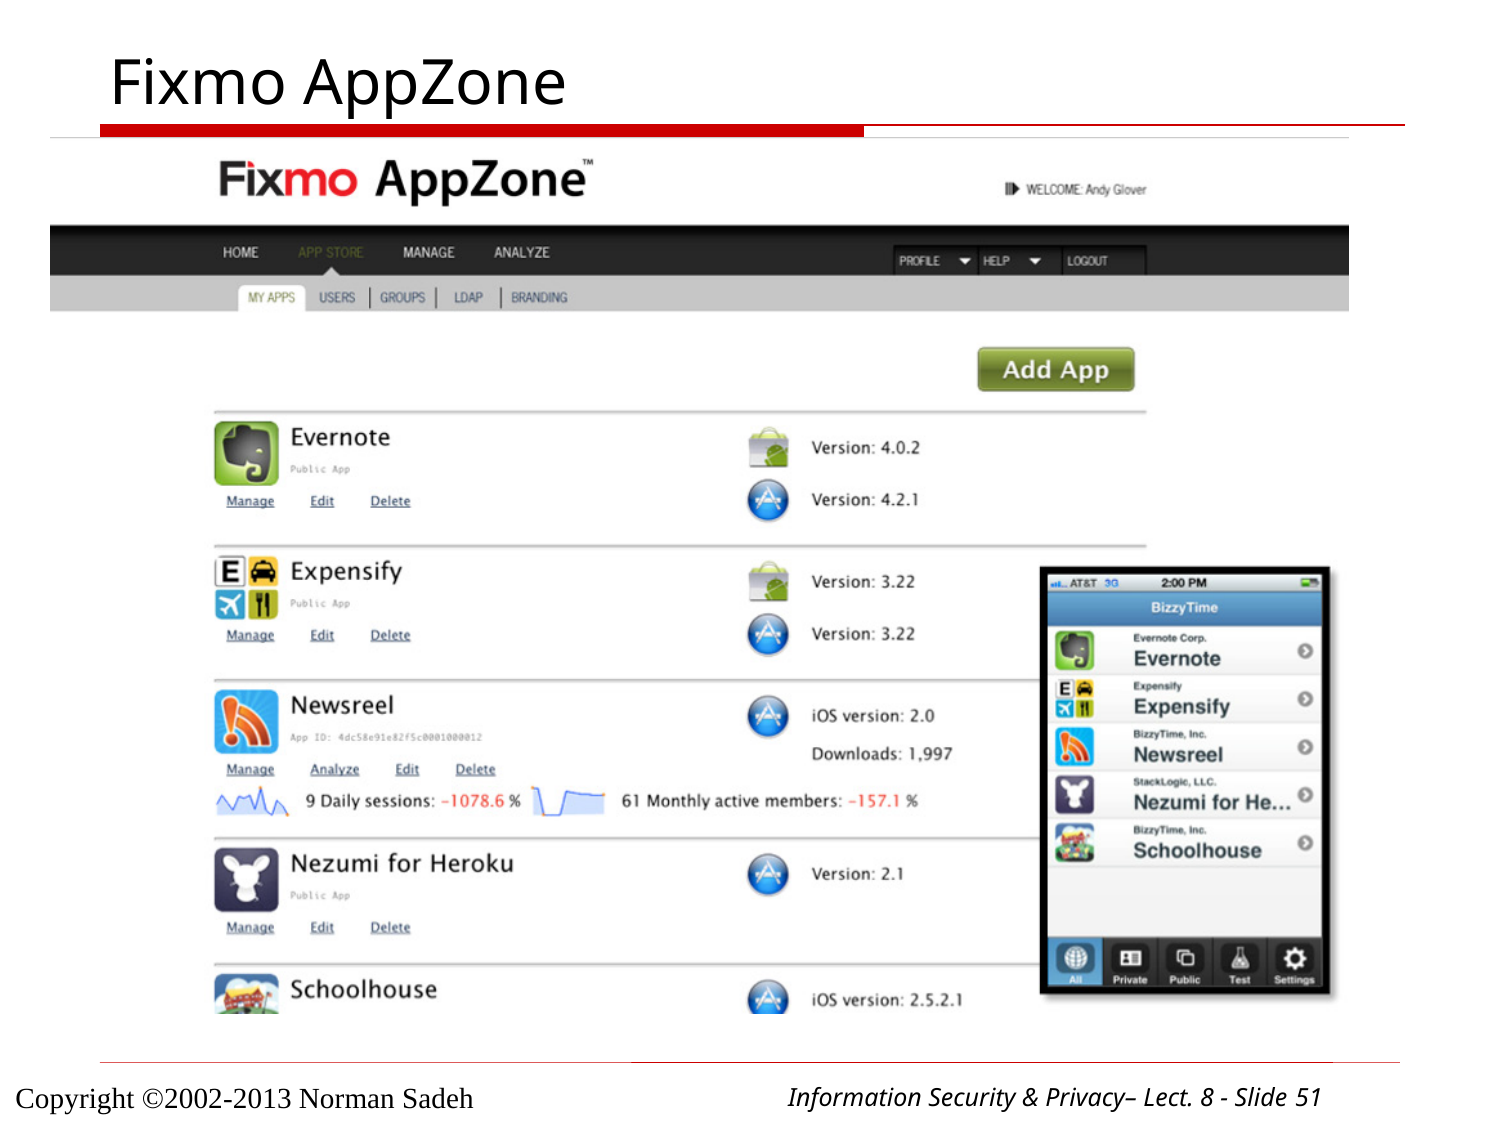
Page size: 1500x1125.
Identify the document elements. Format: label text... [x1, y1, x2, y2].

title Fixmo AppZone [93, 24, 1407, 126]
picture [49, 137, 1349, 1015]
